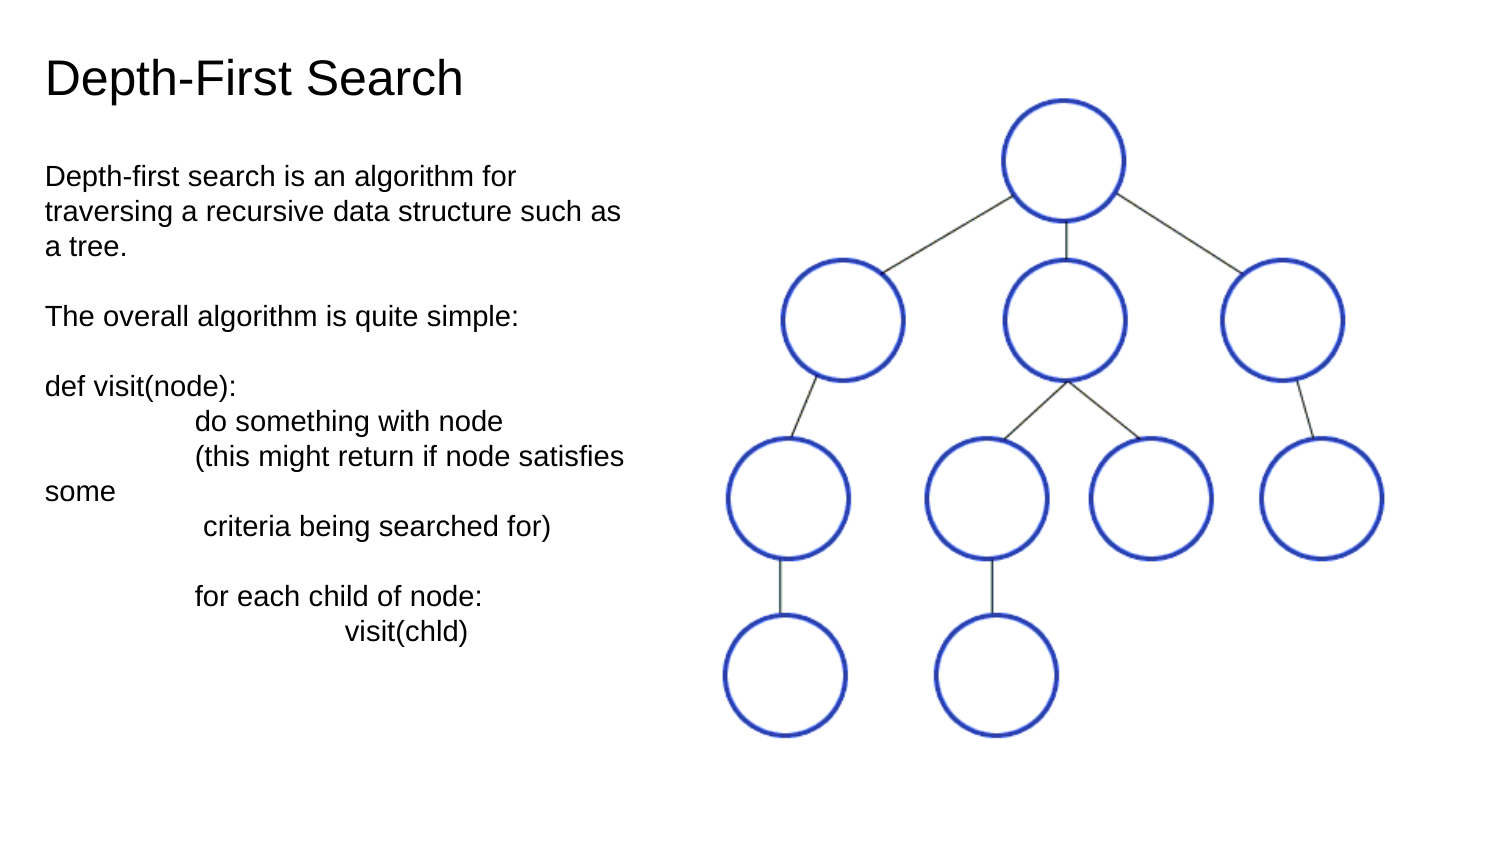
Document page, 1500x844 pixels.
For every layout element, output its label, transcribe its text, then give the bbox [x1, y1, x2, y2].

text_box Depth-First Search [29, 30, 813, 121]
picture [673, 36, 1456, 819]
text_box Depth-first search is an algorithm for traversing a recursive data structure such as a tree. The overall algorithm is quite simple: def visit(node): do something with node (this might return if node satisfies some criteria being searched for) for each child of node: visit(chld) [29, 142, 657, 662]
